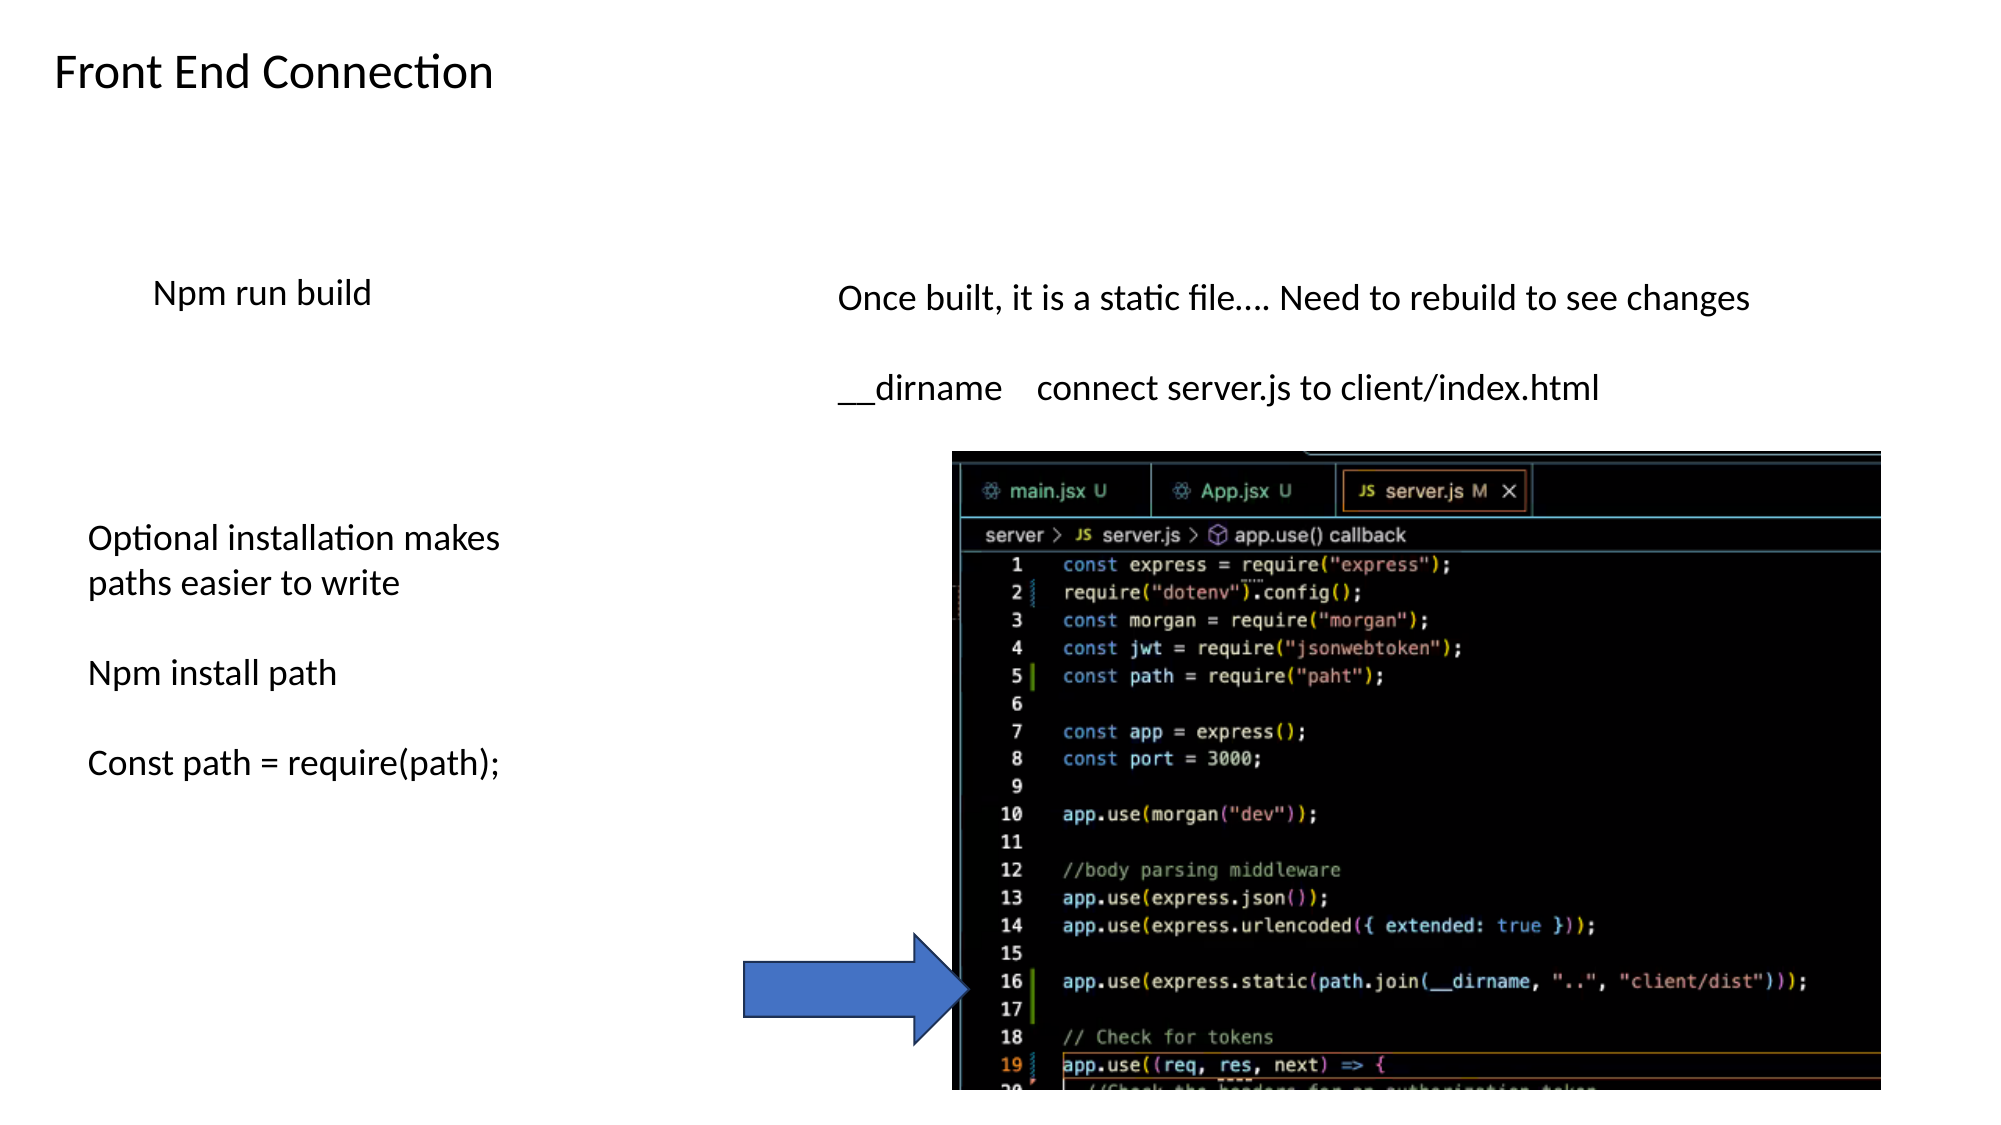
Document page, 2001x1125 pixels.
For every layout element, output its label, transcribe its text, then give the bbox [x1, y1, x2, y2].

text_box [743, 932, 952, 1047]
text_box Optional installation makes paths easier to write Npm install path Const path = require(path); [73, 505, 581, 791]
text_box Front End Connection [39, 31, 649, 106]
text_box Once built, it is a static file…. Need to rebuild to see changes __dirname connect server.js to client/index.html [823, 265, 1767, 416]
text_box Npm run build [138, 260, 388, 320]
picture [952, 451, 1881, 1090]
